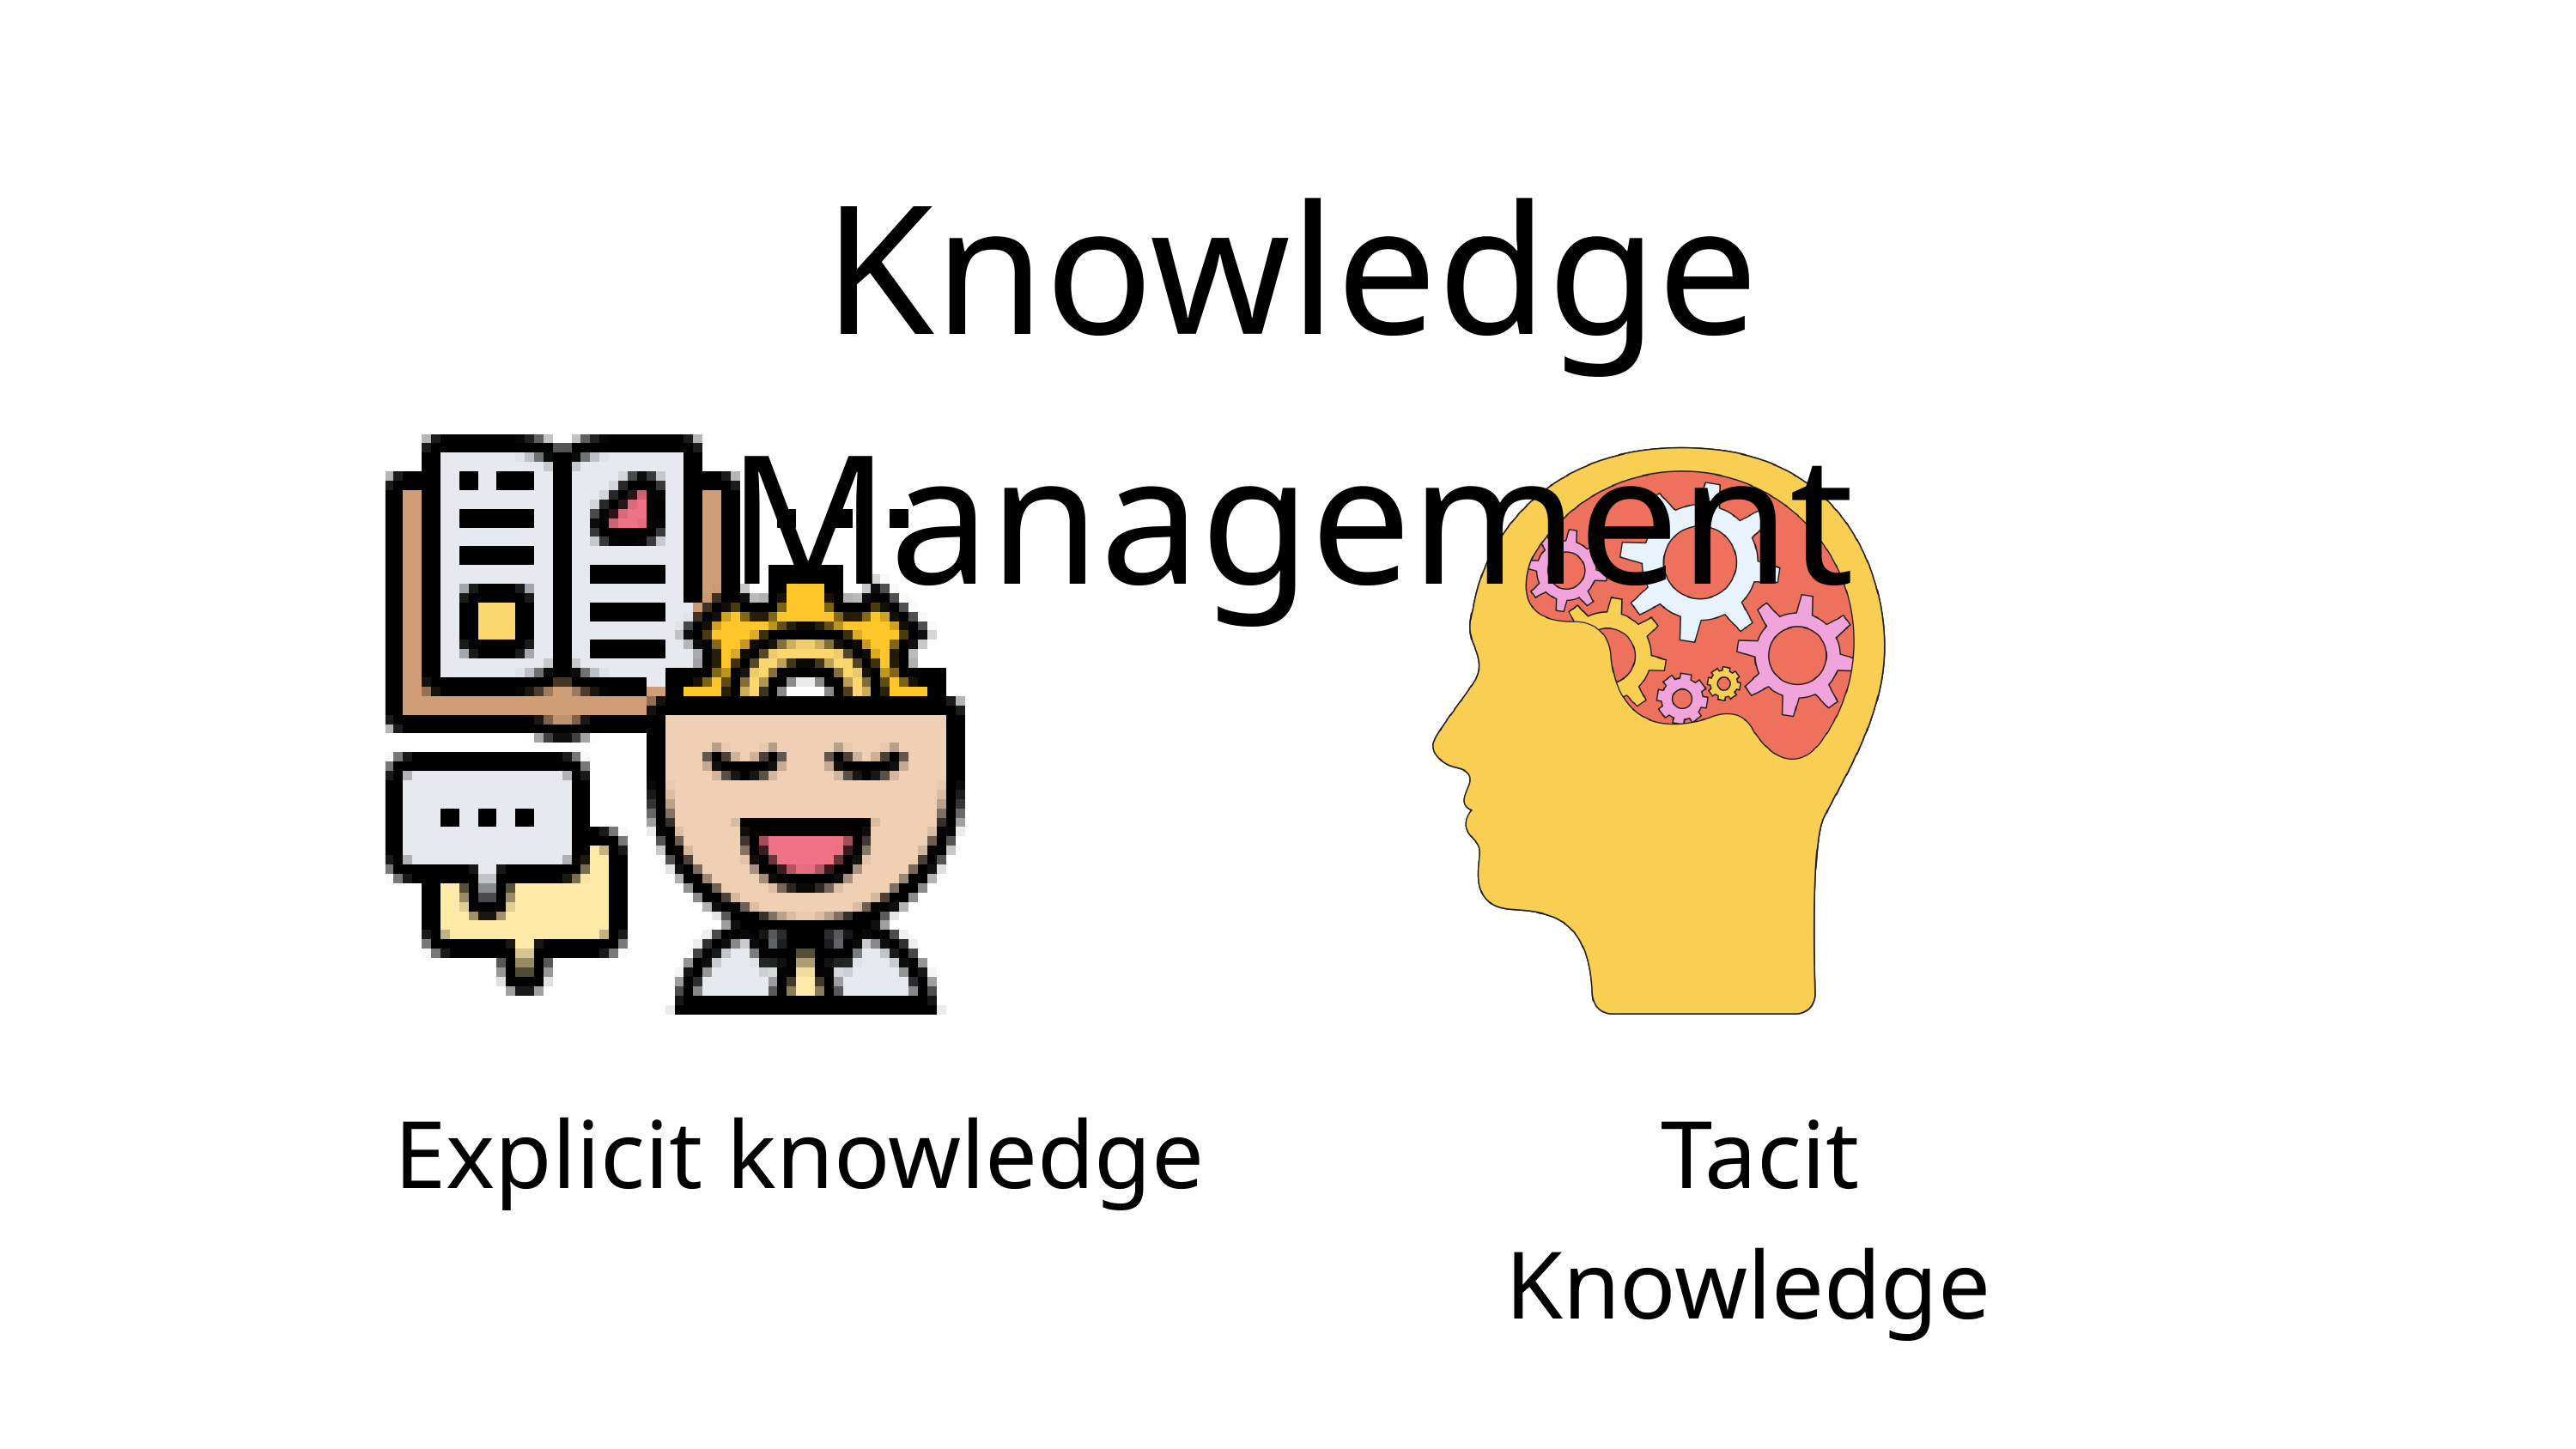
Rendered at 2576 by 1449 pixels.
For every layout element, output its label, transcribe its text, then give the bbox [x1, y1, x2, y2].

text_box Knowledge Management [538, 119, 2045, 621]
text_box Tacit Knowledge [1483, 1076, 2038, 1337]
text_box Explicit knowledge [310, 1076, 1288, 1208]
text_box [1431, 621, 1887, 1015]
text_box [385, 434, 965, 1015]
